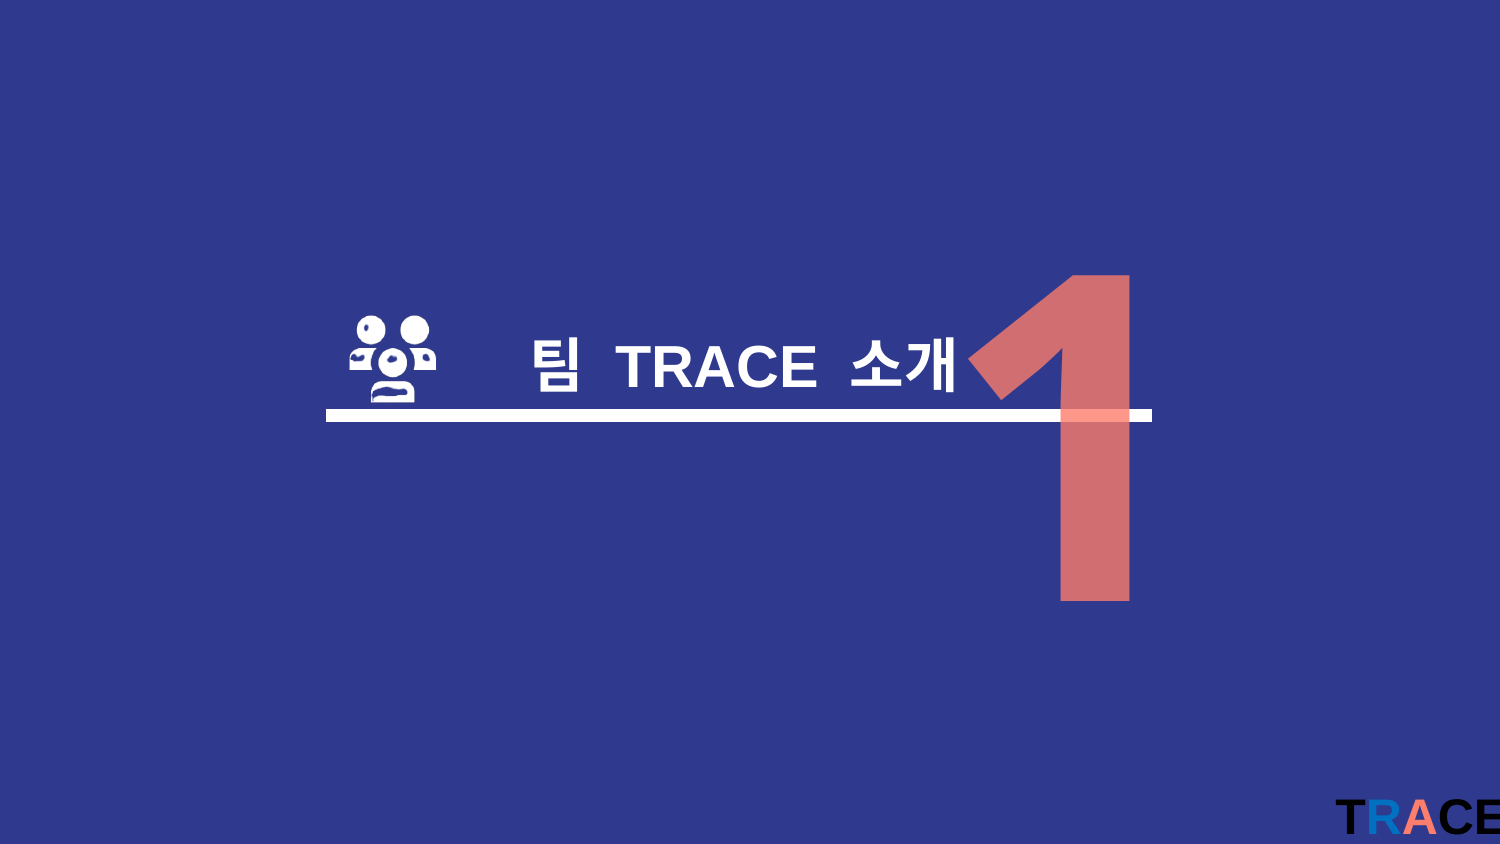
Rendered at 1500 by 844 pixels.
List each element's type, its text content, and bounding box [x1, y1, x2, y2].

text_box TRACE [1320, 739, 1500, 844]
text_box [323, 305, 1153, 425]
text_box 1 [926, 137, 1221, 706]
